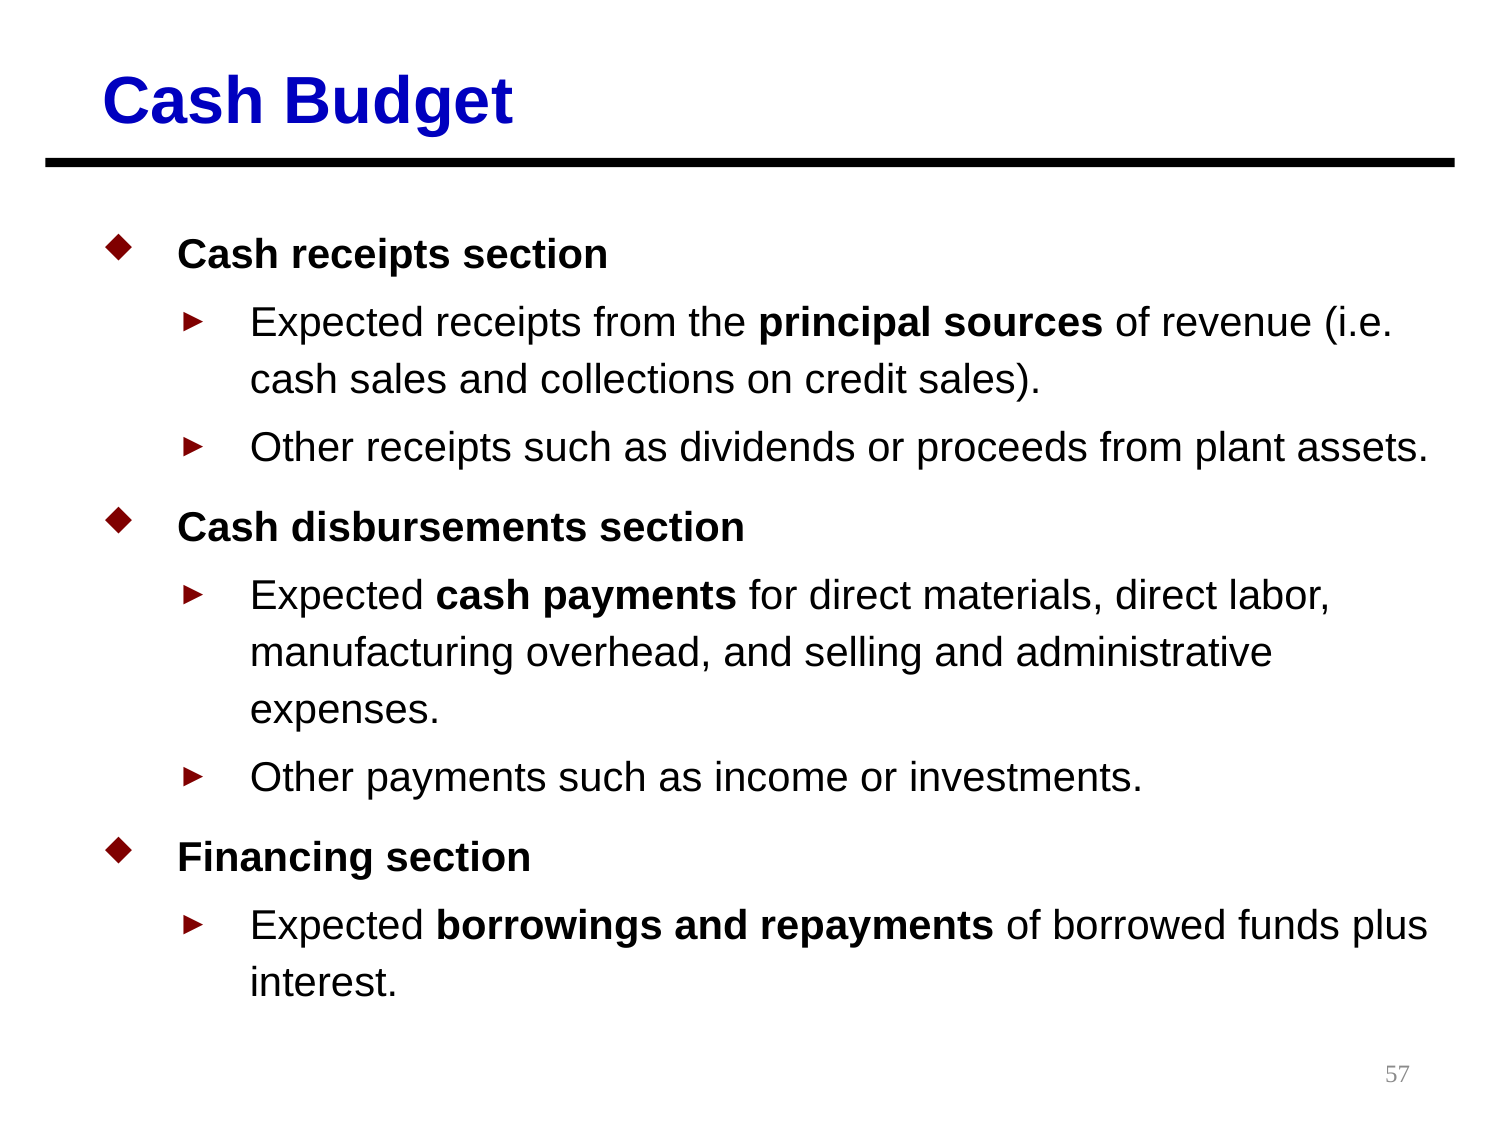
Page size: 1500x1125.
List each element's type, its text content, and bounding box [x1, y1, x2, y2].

slide_number 57 [1074, 1042, 1425, 1103]
text_box Cash Budget [87, 50, 1450, 142]
list Cash receipts section Expected receipts from the principal sources of revenue (i.e. cash sales and collections on credit sales). Other receipts such as dividends or proceeds from plant assets. Cash disbursements section Expected cash payments for direct materials, direct labor, manufacturing overhead, and selling and administrative expenses. Other payments such as income or investments. Financing section Expected borrowings and repayments of borrowed funds plus interest. [87, 212, 1450, 1050]
